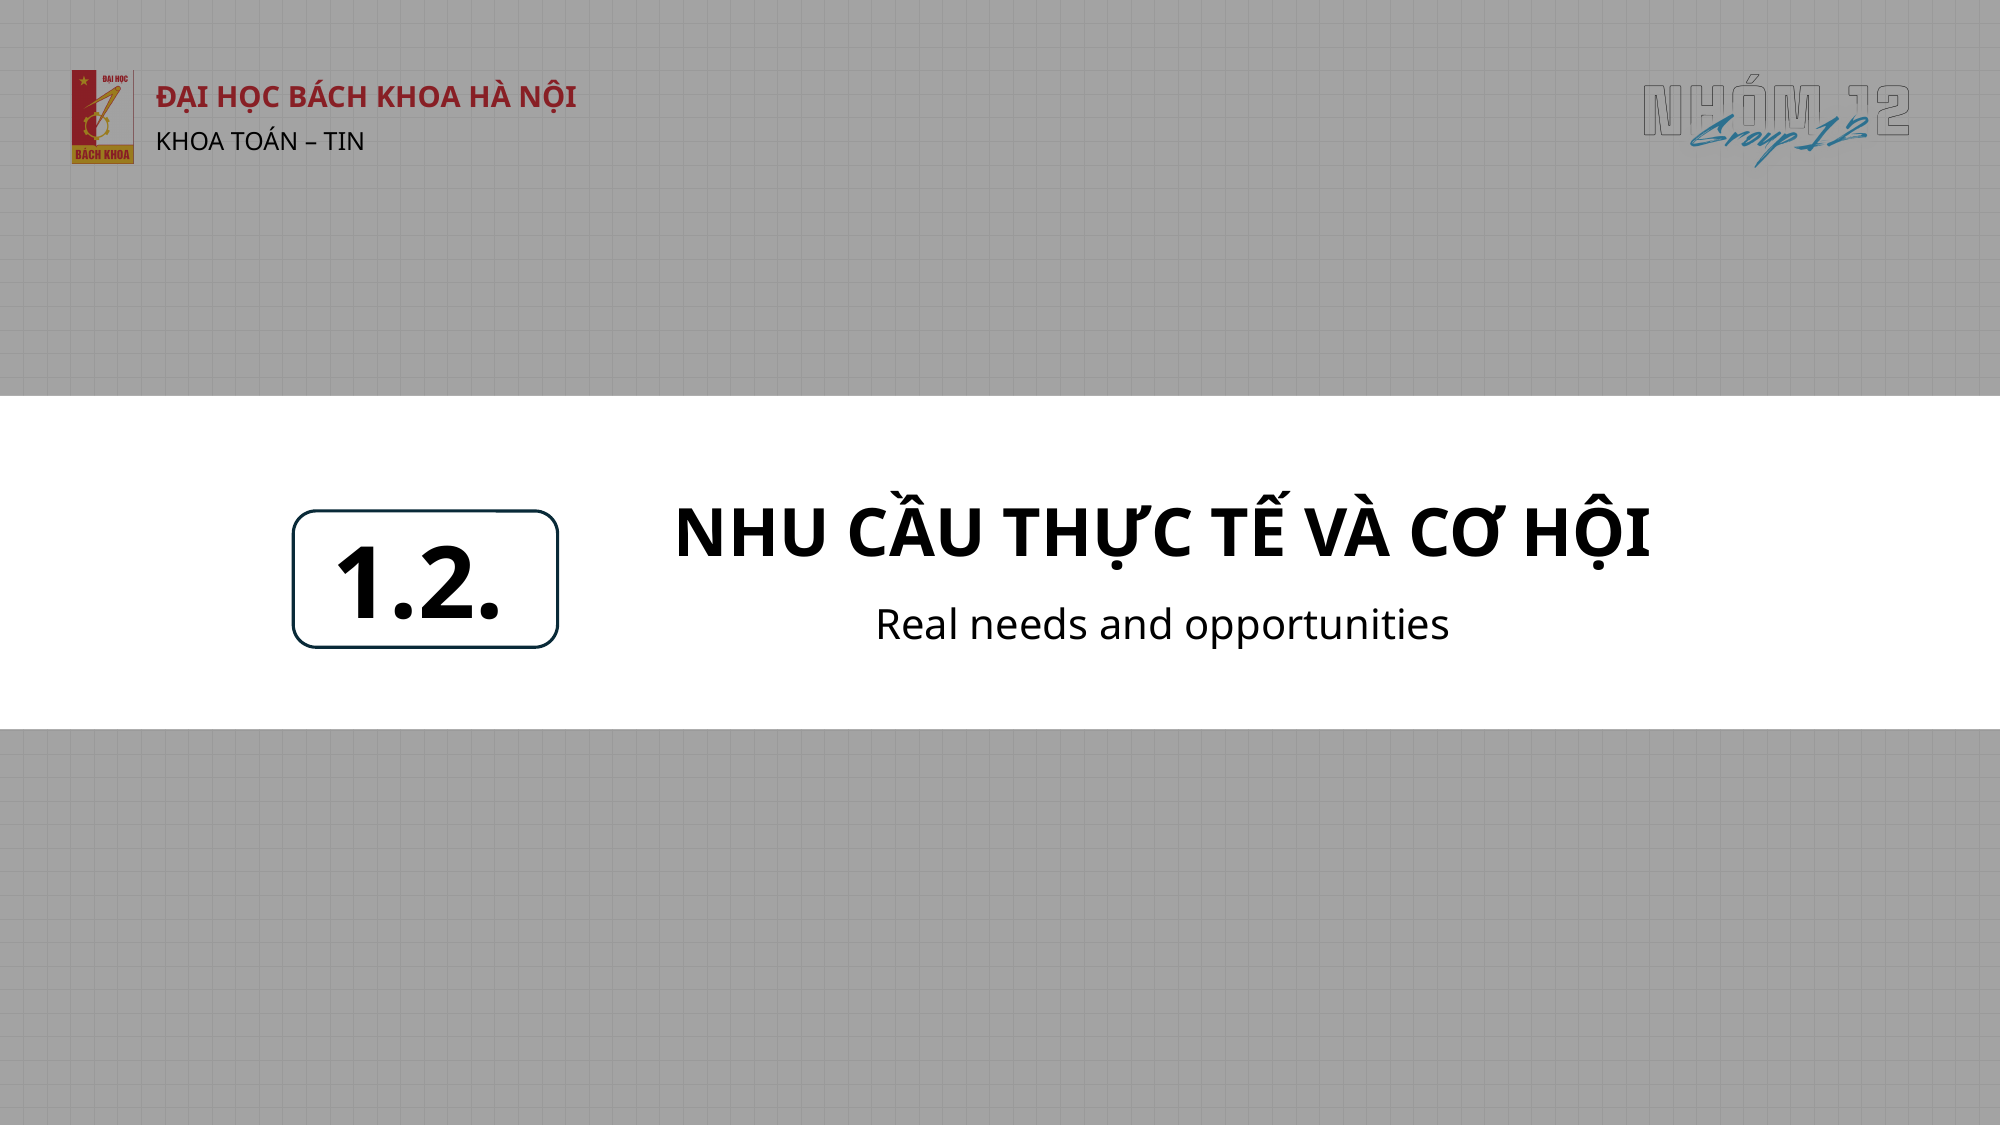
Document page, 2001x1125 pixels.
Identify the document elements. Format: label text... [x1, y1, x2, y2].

text_box Real needs and opportunities [585, 590, 1741, 656]
text_box 1.2. [318, 511, 558, 646]
picture [71, 69, 135, 164]
text_box [0, 731, 2000, 1125]
picture [1609, 63, 1945, 203]
text_box NHU CẦU THỰC TẾ VÀ CƠ HỘI [496, 482, 1830, 578]
text_box [0, 394, 2000, 731]
text_box [0, 0, 2000, 394]
text_box [291, 509, 547, 649]
